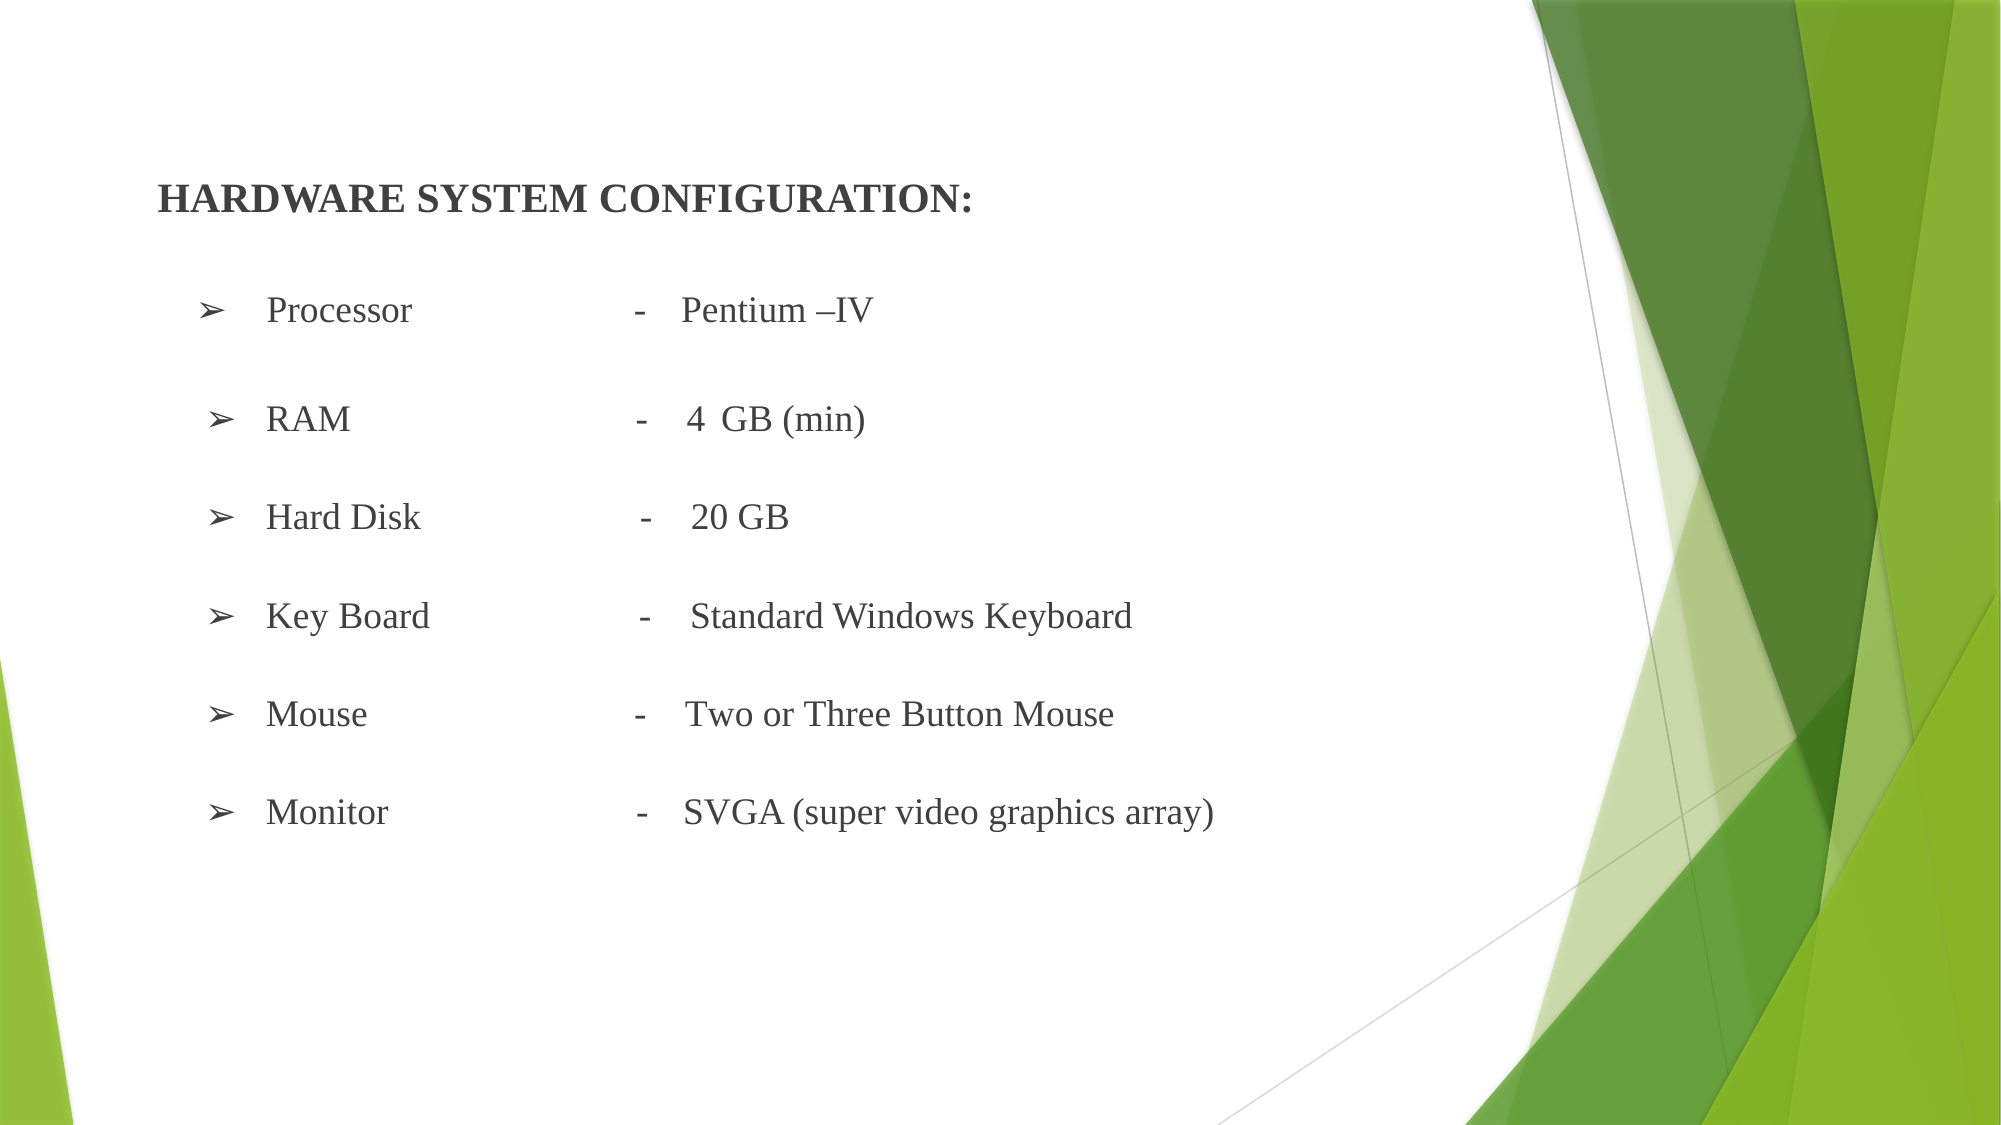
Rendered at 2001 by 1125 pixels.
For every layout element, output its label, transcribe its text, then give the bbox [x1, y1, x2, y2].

list HARDWARE SYSTEM CONFIGURATION: ➢ Processor - Pentium –IV ➢ RAM - 4 GB (min) ➢ Hard Disk - 20 GB ➢ Key Board - Standard Windows Keyboard ➢ Mouse - Two or Three Button Mouse ➢ Monitor - SVGA (super video graphics array) [142, 138, 1452, 927]
